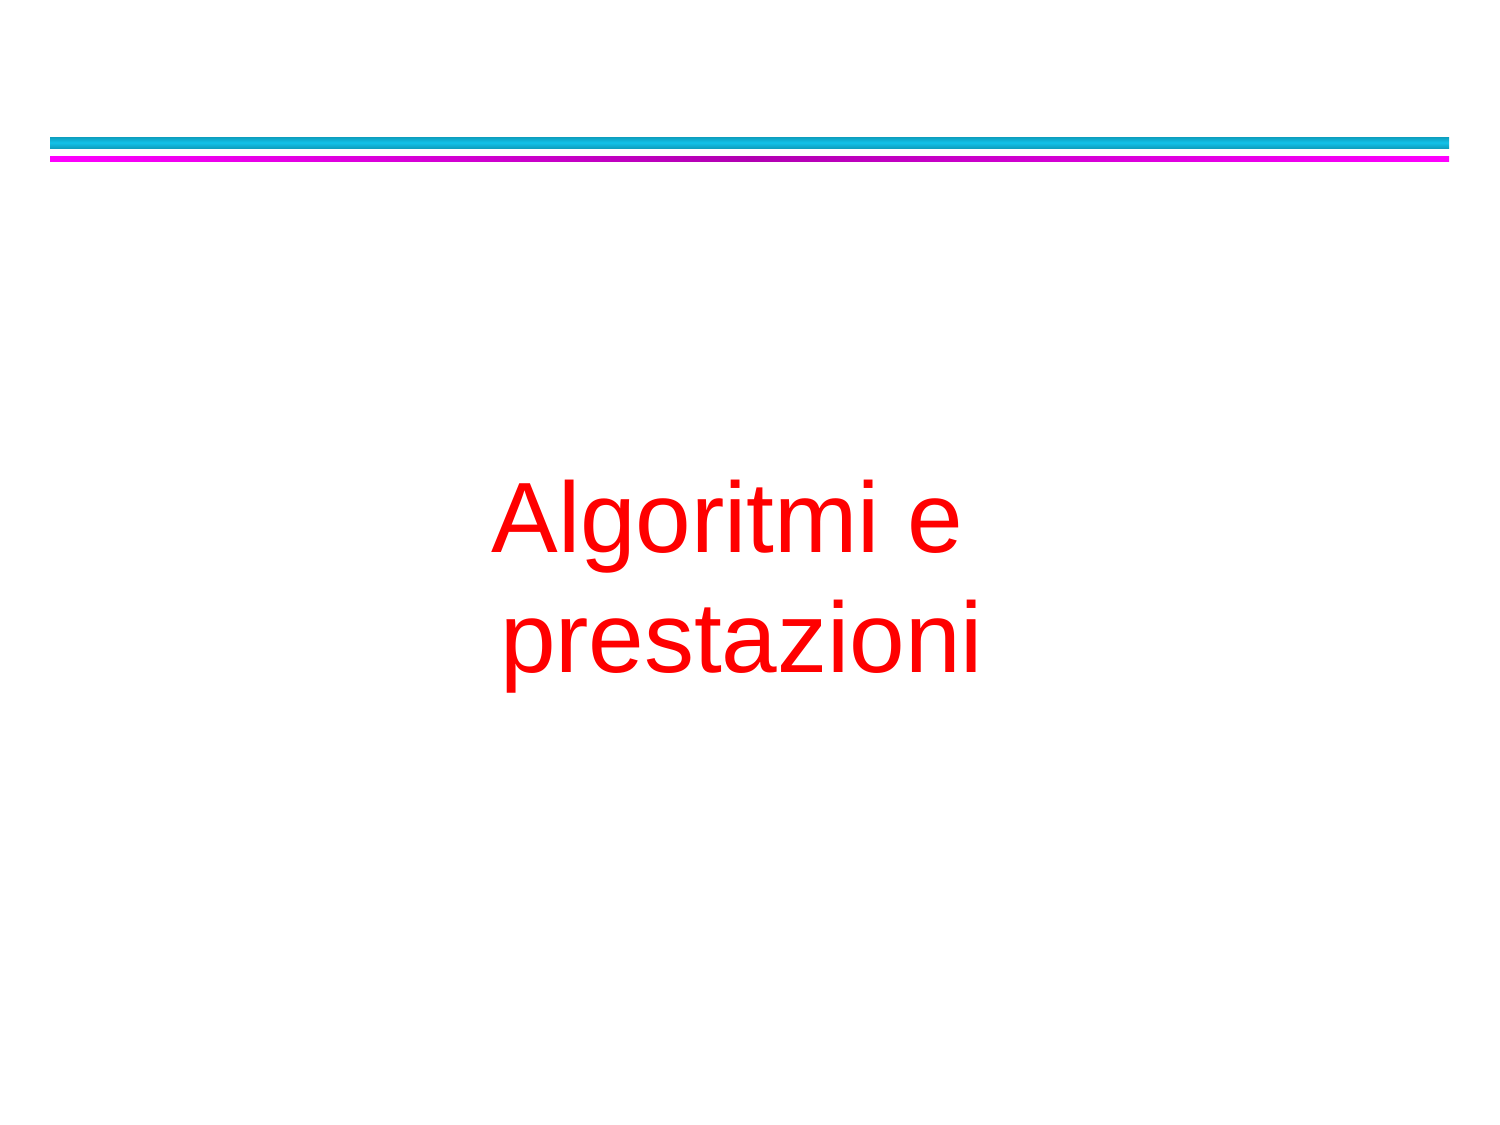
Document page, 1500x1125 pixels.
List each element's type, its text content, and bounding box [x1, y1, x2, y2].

text_box Algoritmi e prestazioni [41, 445, 1442, 700]
